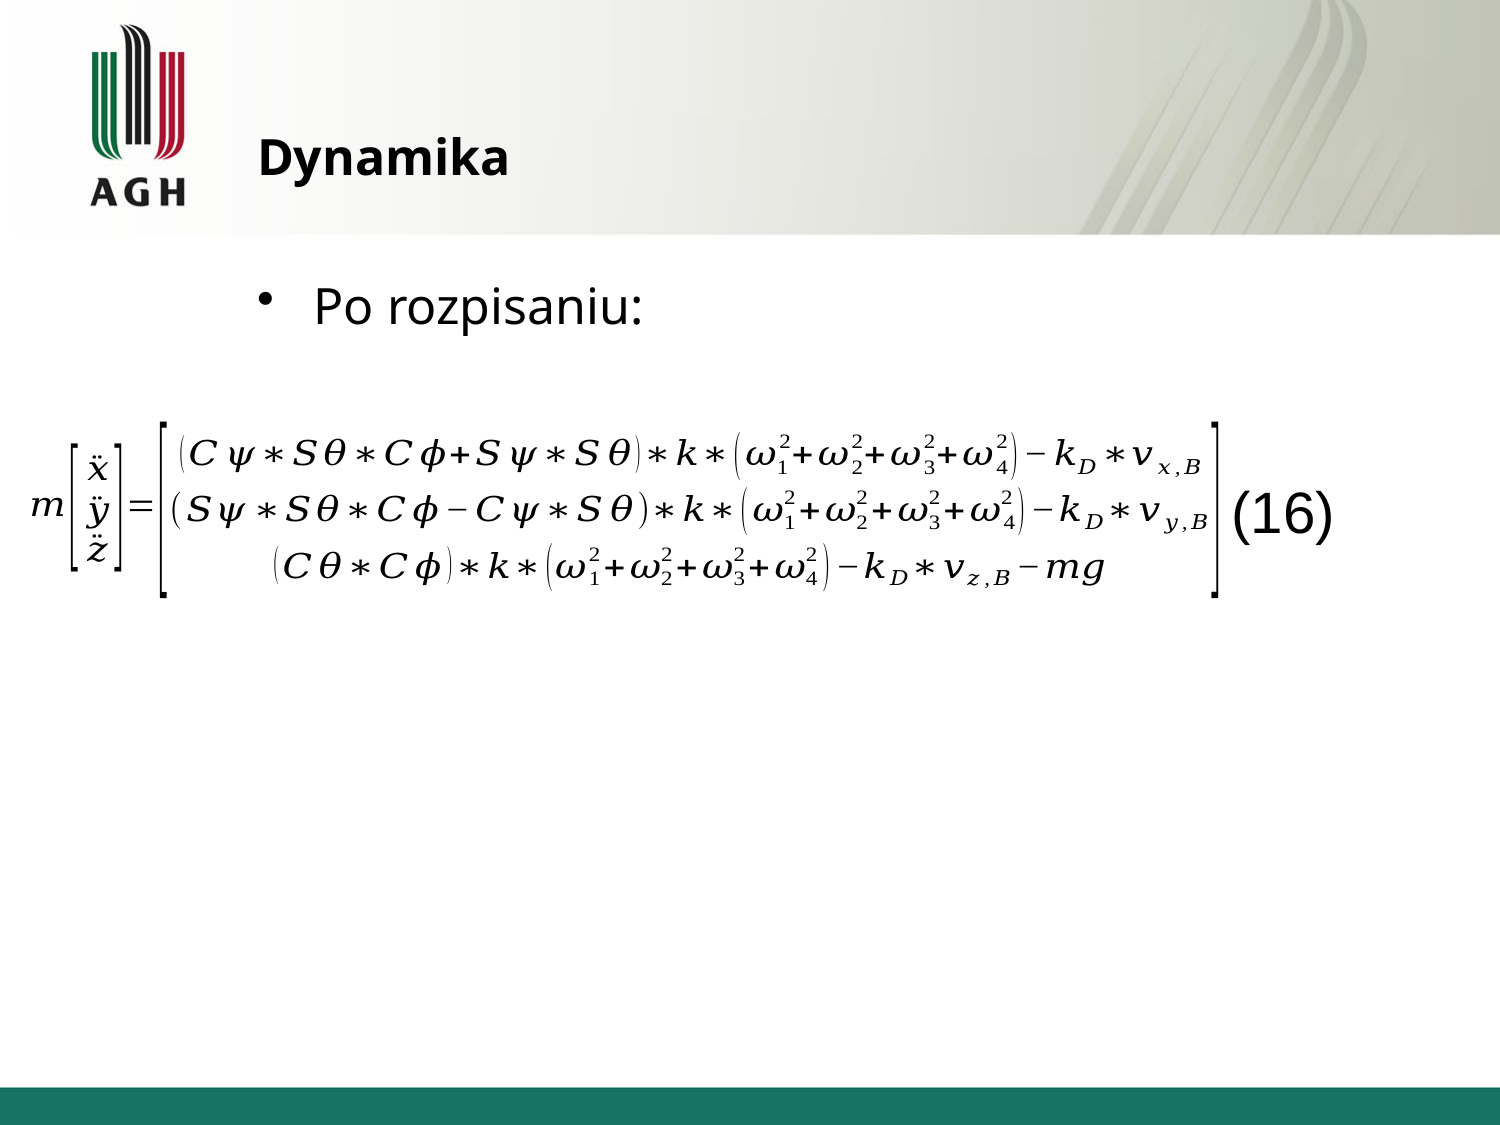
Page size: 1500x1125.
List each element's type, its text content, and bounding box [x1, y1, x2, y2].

title Dynamika [242, 78, 1425, 233]
picture [0, 0, 1500, 1125]
list Po rozpisaniu: [242, 267, 1425, 1005]
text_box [29, 420, 1367, 601]
